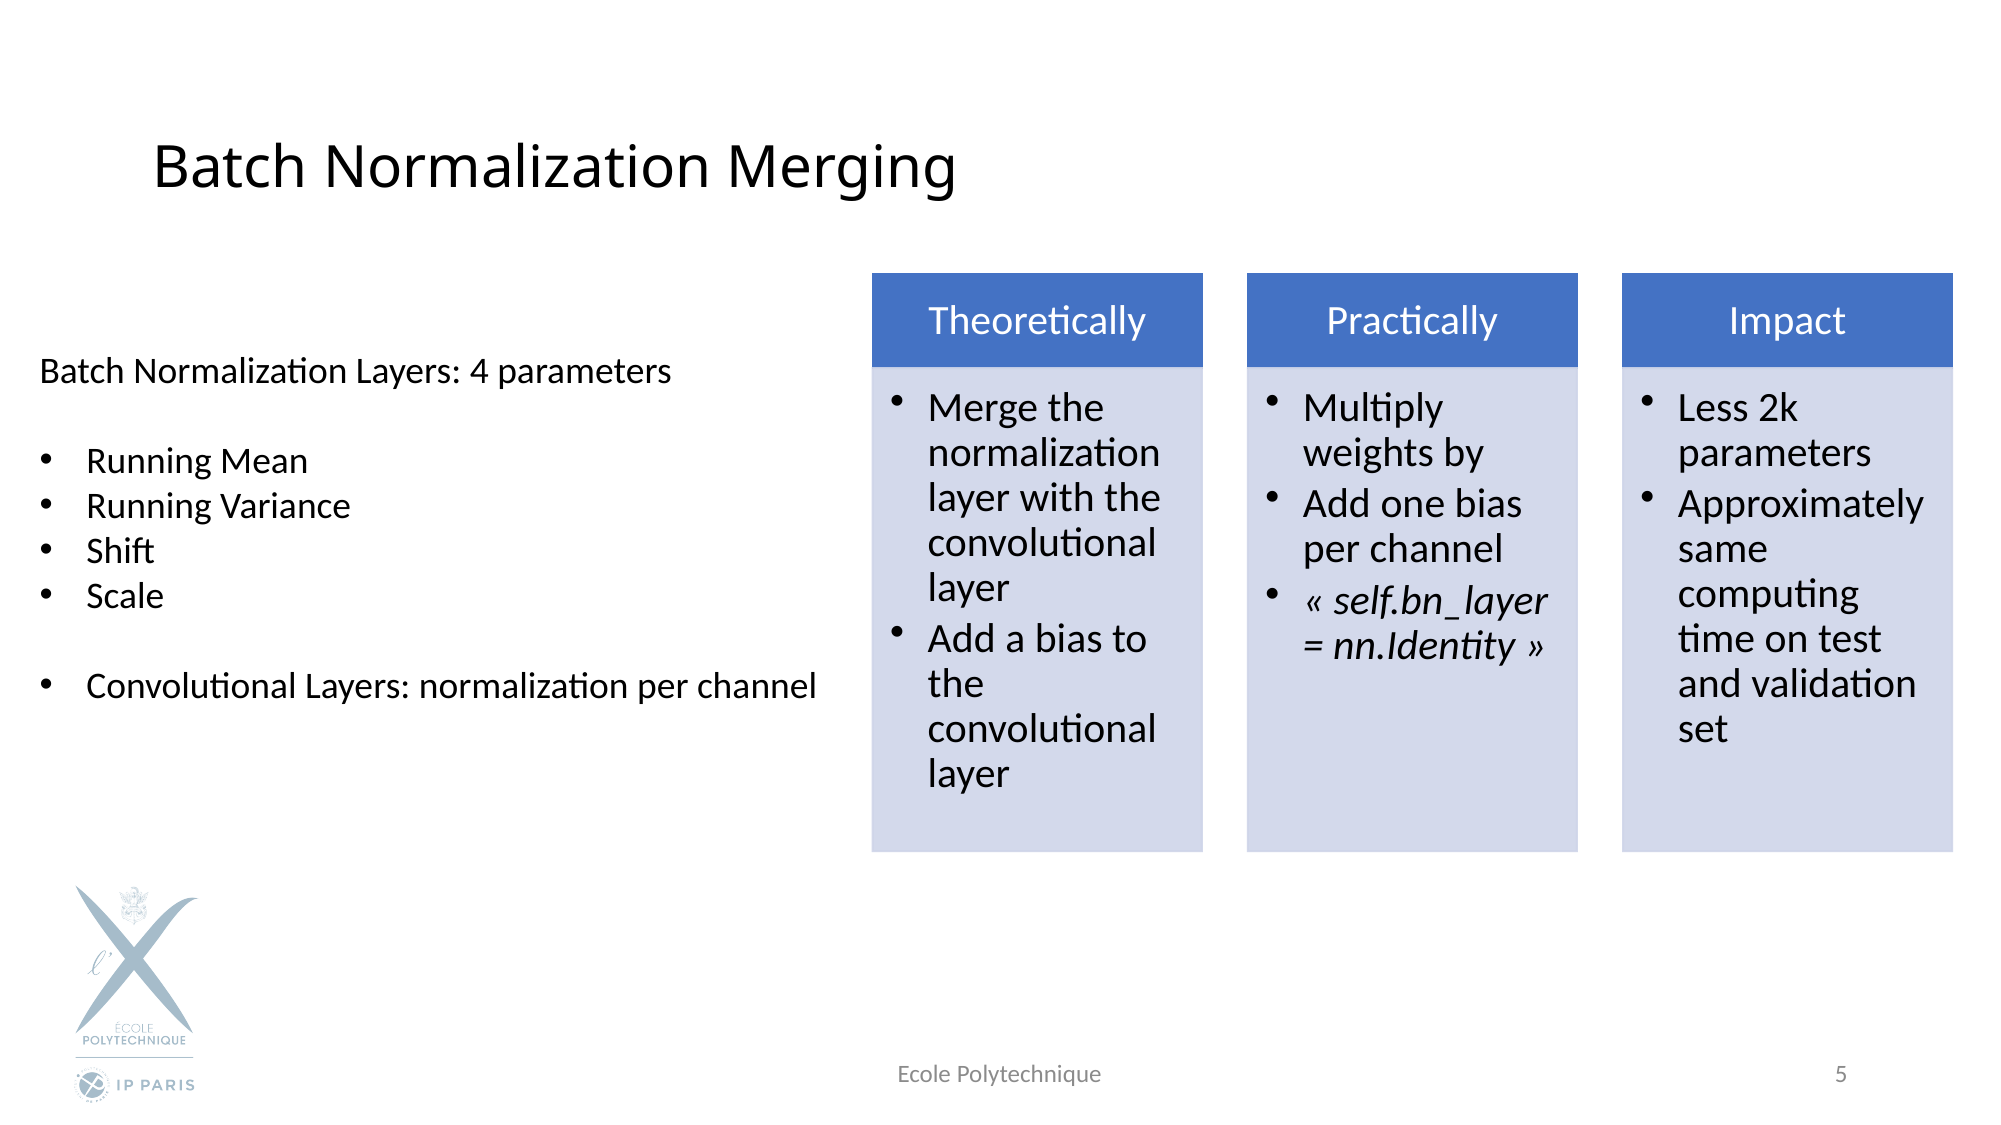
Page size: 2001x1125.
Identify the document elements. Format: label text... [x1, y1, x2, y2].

slide_number 5 [1412, 1042, 1863, 1103]
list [74, 885, 200, 1103]
footer Ecole Polytechnique [662, 1042, 1338, 1103]
title Batch Normalization Merging [137, 59, 1863, 278]
